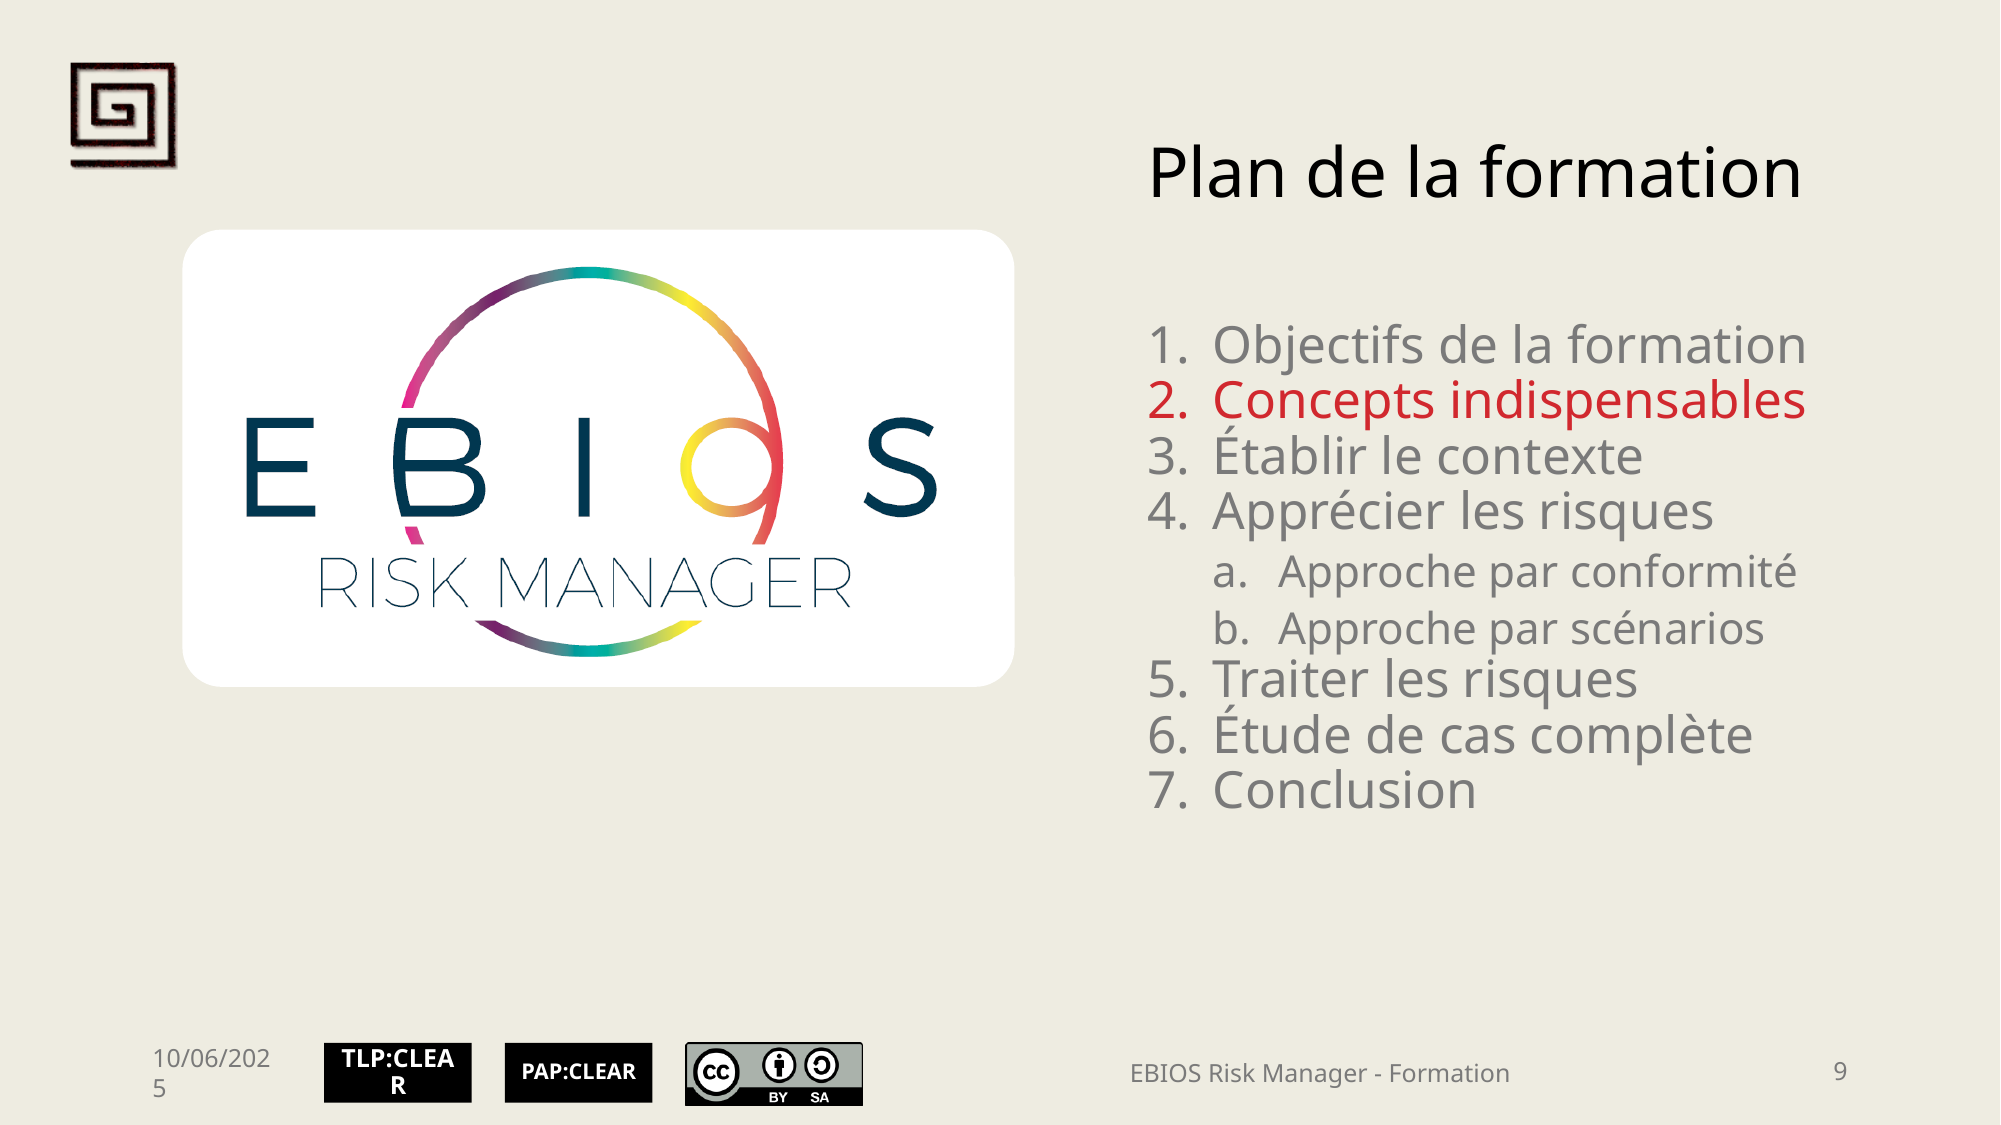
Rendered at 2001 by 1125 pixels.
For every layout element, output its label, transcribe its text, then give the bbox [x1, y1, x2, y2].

picture [685, 1042, 863, 1106]
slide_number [137, 1042, 291, 1103]
picture [67, 59, 178, 170]
subtitle Objectifs de la formation Concepts indispensables Établir le contexte Apprécier les risques Approche par conformité Approche par scénarios Traiter les risques Étude de cas complète Conclusion [1132, 311, 1841, 966]
footer EBIOS Risk Manager - Formation [895, 1042, 1746, 1103]
title Plan de la formation [1132, 104, 1841, 246]
picture [181, 229, 1015, 688]
slide_number 9 [1771, 1042, 1863, 1103]
